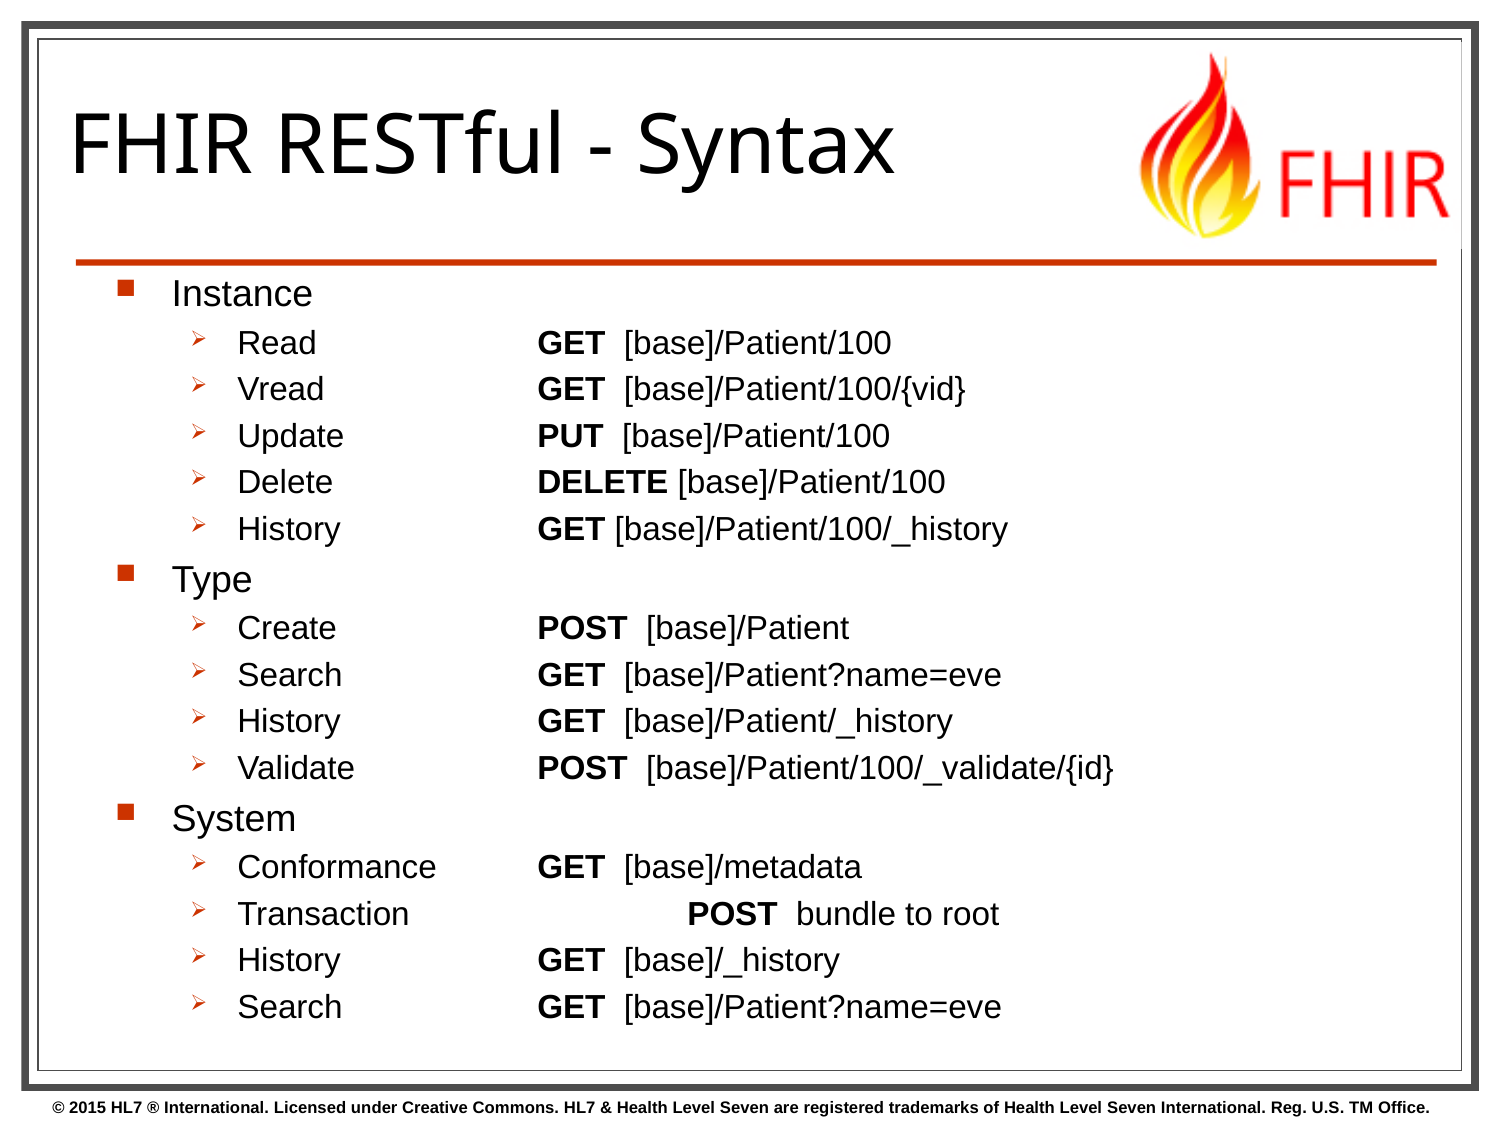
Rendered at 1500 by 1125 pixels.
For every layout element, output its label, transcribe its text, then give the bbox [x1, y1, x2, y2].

title FHIR RESTful - Syntax [53, 54, 1128, 244]
list Instance Read GET [base]/Patient/100 Vread GET [base]/Patient/100/{vid} Update PUT [base]/Patient/100 Delete DELETE [base]/Patient/100 History GET [base]/Patient/100/_history Type Create POST [base]/Patient Search GET [base]/Patient?name=eve History GET [base]/Patient/_history Validate POST [base]/Patient/100/_validate/{id} System Conformance GET [base]/metadata Transaction POST bundle to root History GET [base]/_history Search GET [base]/Patient?name=eve [100, 261, 1188, 1035]
picture [1128, 42, 1462, 249]
